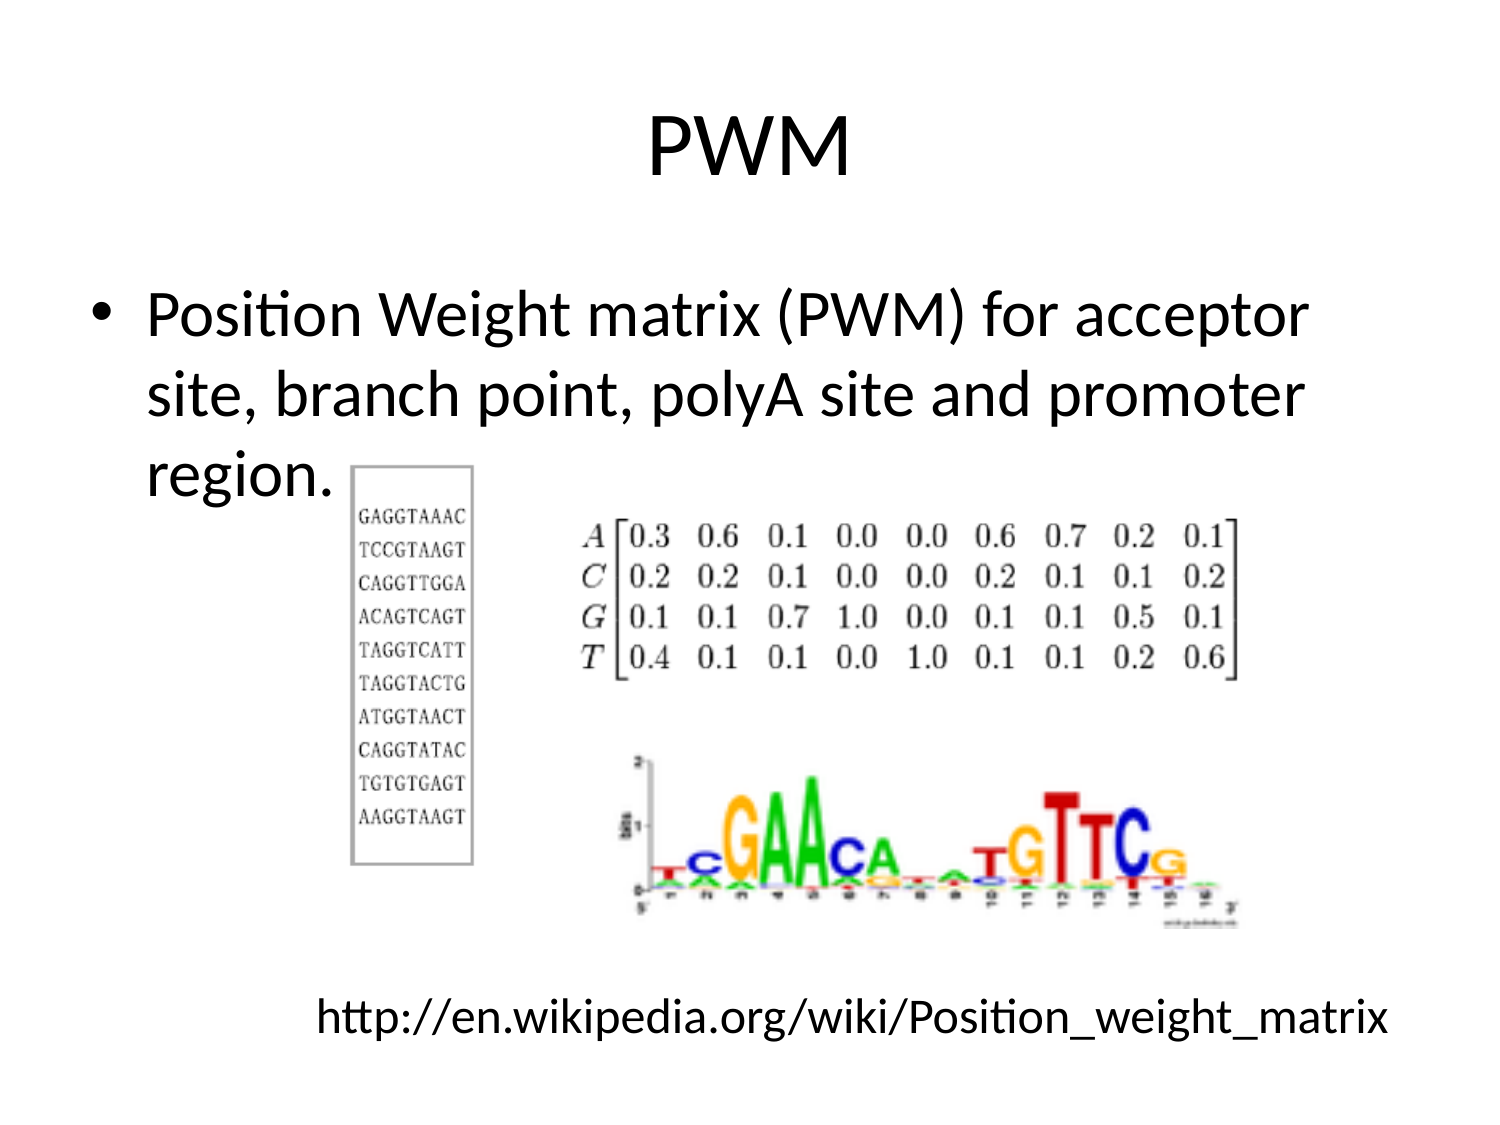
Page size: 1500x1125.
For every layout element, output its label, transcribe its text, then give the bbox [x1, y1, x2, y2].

title PWM [75, 45, 1425, 233]
list Position Weight matrix (PWM) for acceptor site, branch point, polyA site and promoter region. [75, 262, 1425, 1005]
picture [600, 751, 1246, 929]
text_box http://en.wikipedia.org/wiki/Position_weight_matrix [301, 975, 1447, 1051]
picture [572, 497, 1241, 687]
picture [336, 455, 486, 876]
